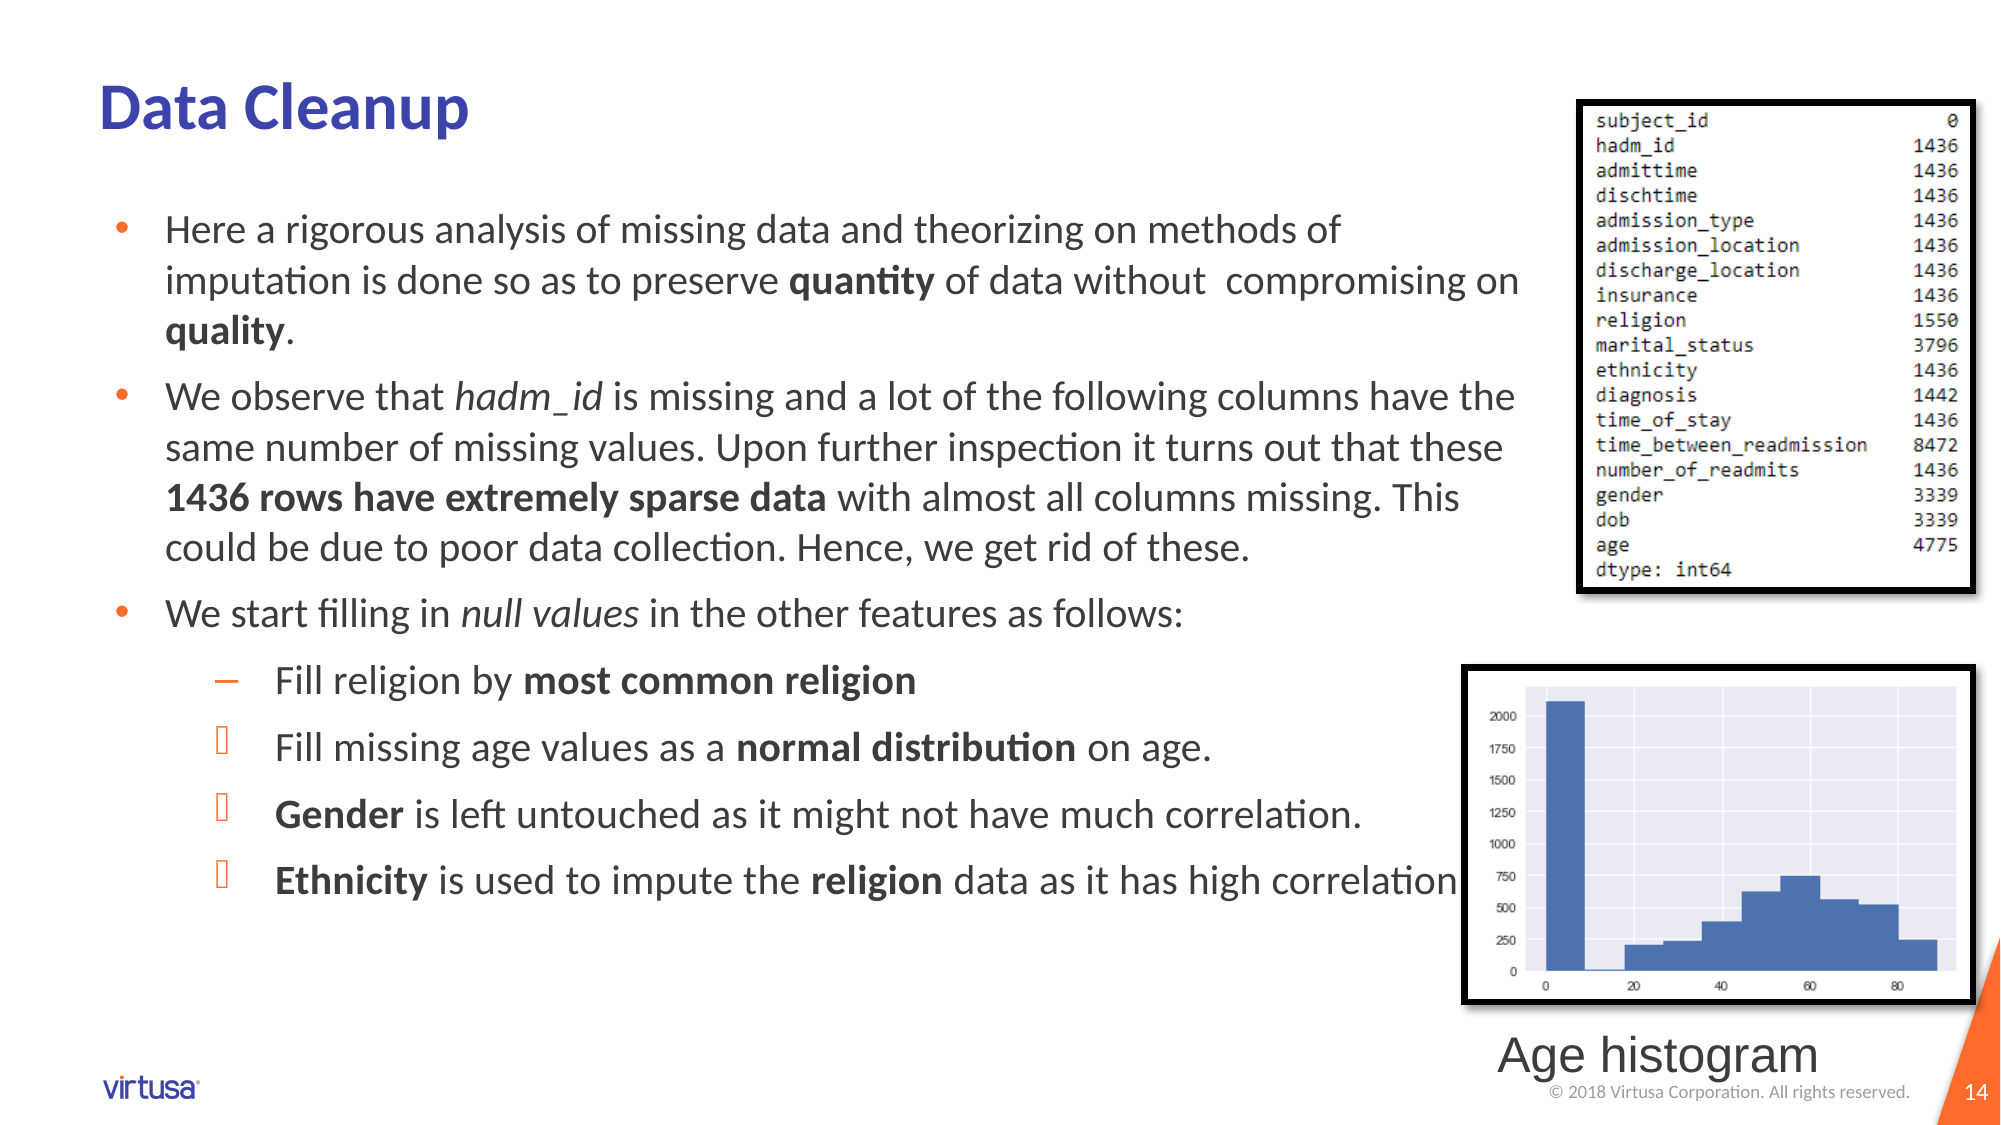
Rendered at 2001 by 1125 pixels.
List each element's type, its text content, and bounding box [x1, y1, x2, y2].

picture [1582, 105, 1971, 588]
picture [103, 1075, 200, 1099]
title Data Cleanup [100, 62, 1900, 149]
picture [1467, 670, 1971, 1000]
text_box Age histogram [1433, 1015, 1884, 1091]
list Here a rigorous analysis of missing data and theorizing on methods of imputation is done so as to preserve quantity of data without compromising on quality. We observe that hadm_id is missing and a lot of the following columns have the same number of missing values. Upon further inspection it turns out that these 1436 rows have extremely sparse data with almost all columns missing. This could be due to poor data collection. Hence, we get rid of these. We start filling in null values in the other features as follows: Fill religion by most common religion Fill missing age values as a normal distribution on age. Gender is left untouched as it might not have much correlation. Ethnicity is used to impute the religion data as it has high correlation. [100, 194, 1553, 1014]
